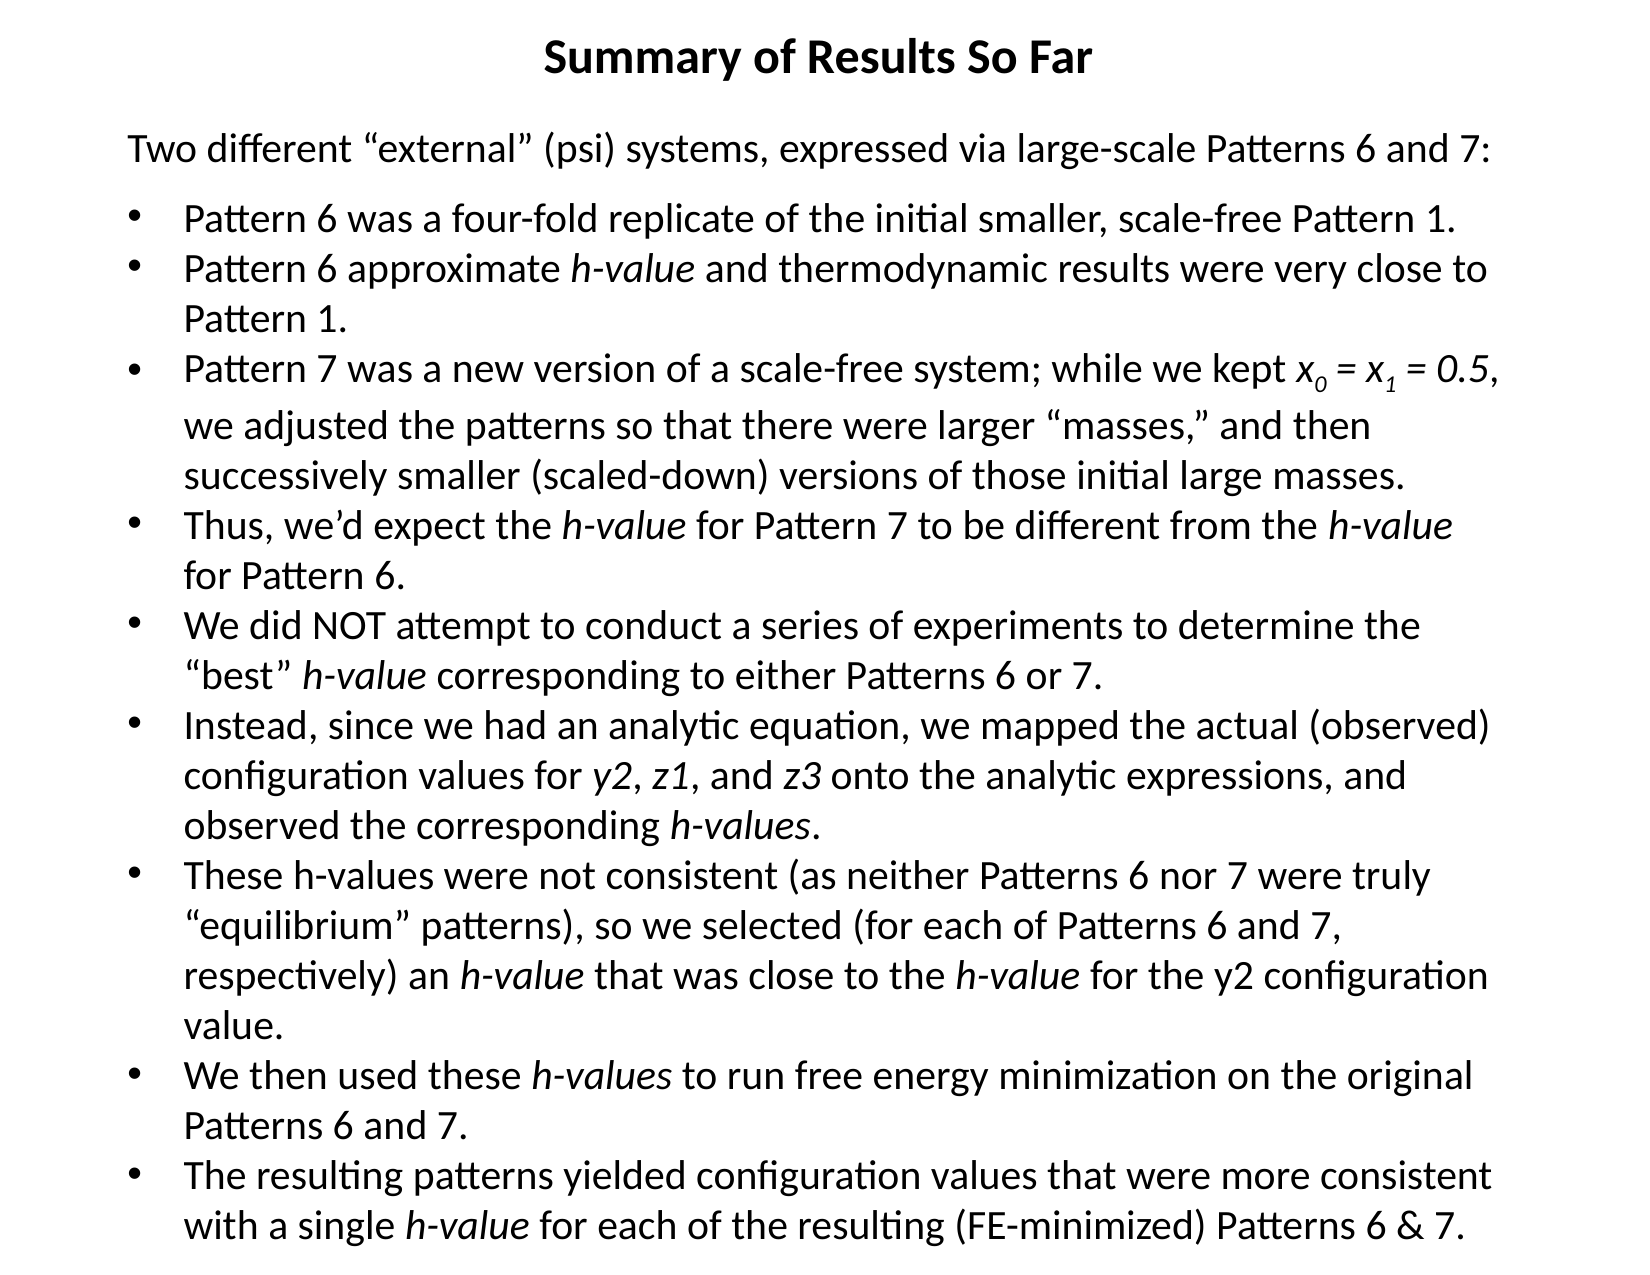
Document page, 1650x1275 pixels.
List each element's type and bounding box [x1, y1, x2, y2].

text_box [112, 113, 1525, 1256]
text_box [528, 15, 1109, 91]
